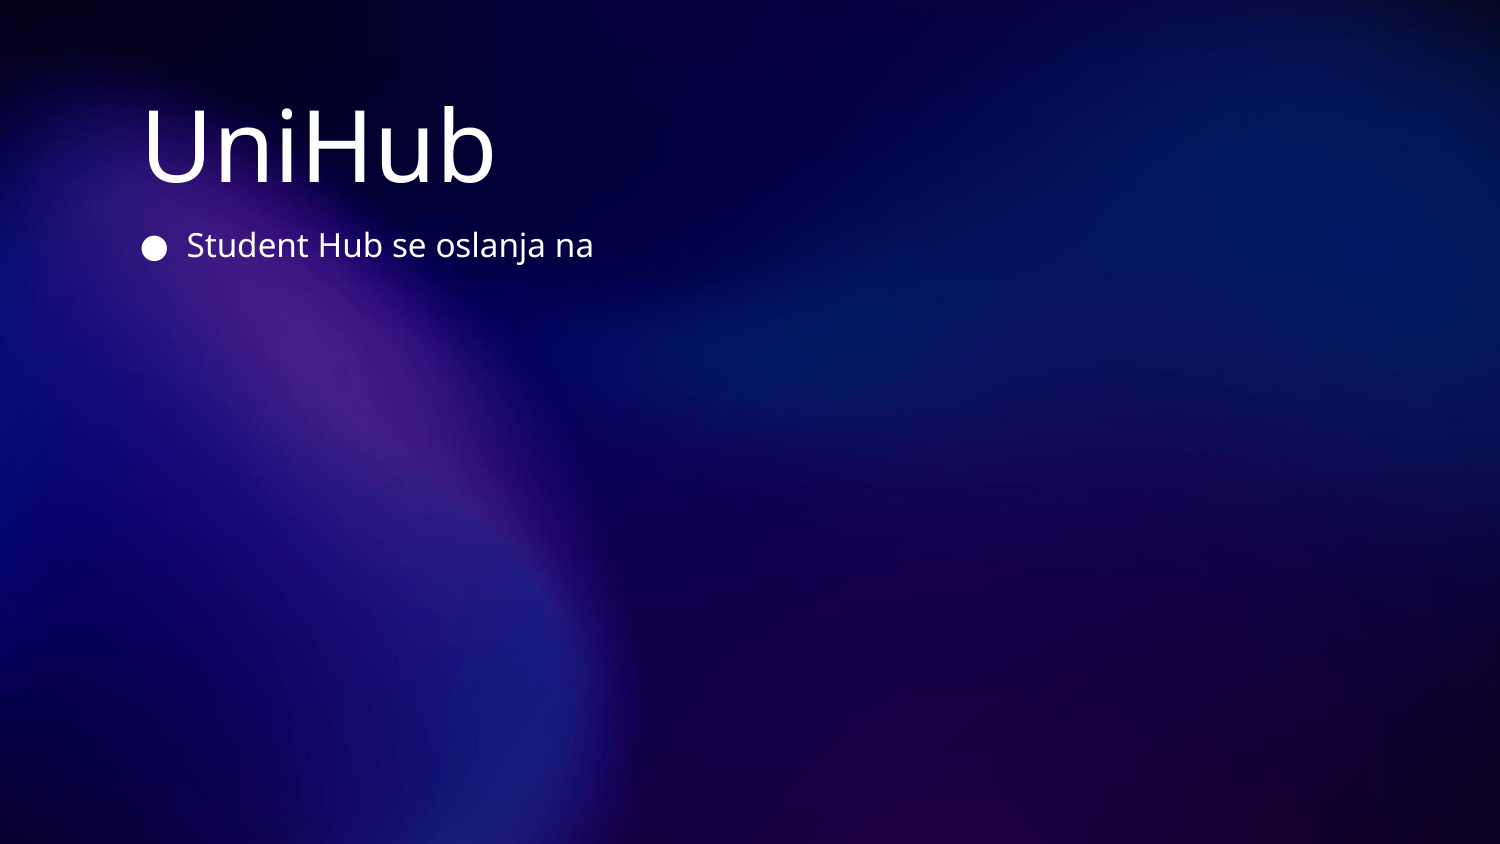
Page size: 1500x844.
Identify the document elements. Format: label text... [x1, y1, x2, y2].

picture [0, 0, 1500, 844]
list Student Hub se oslanja na [124, 209, 1424, 731]
title UniHub [125, 67, 1375, 209]
